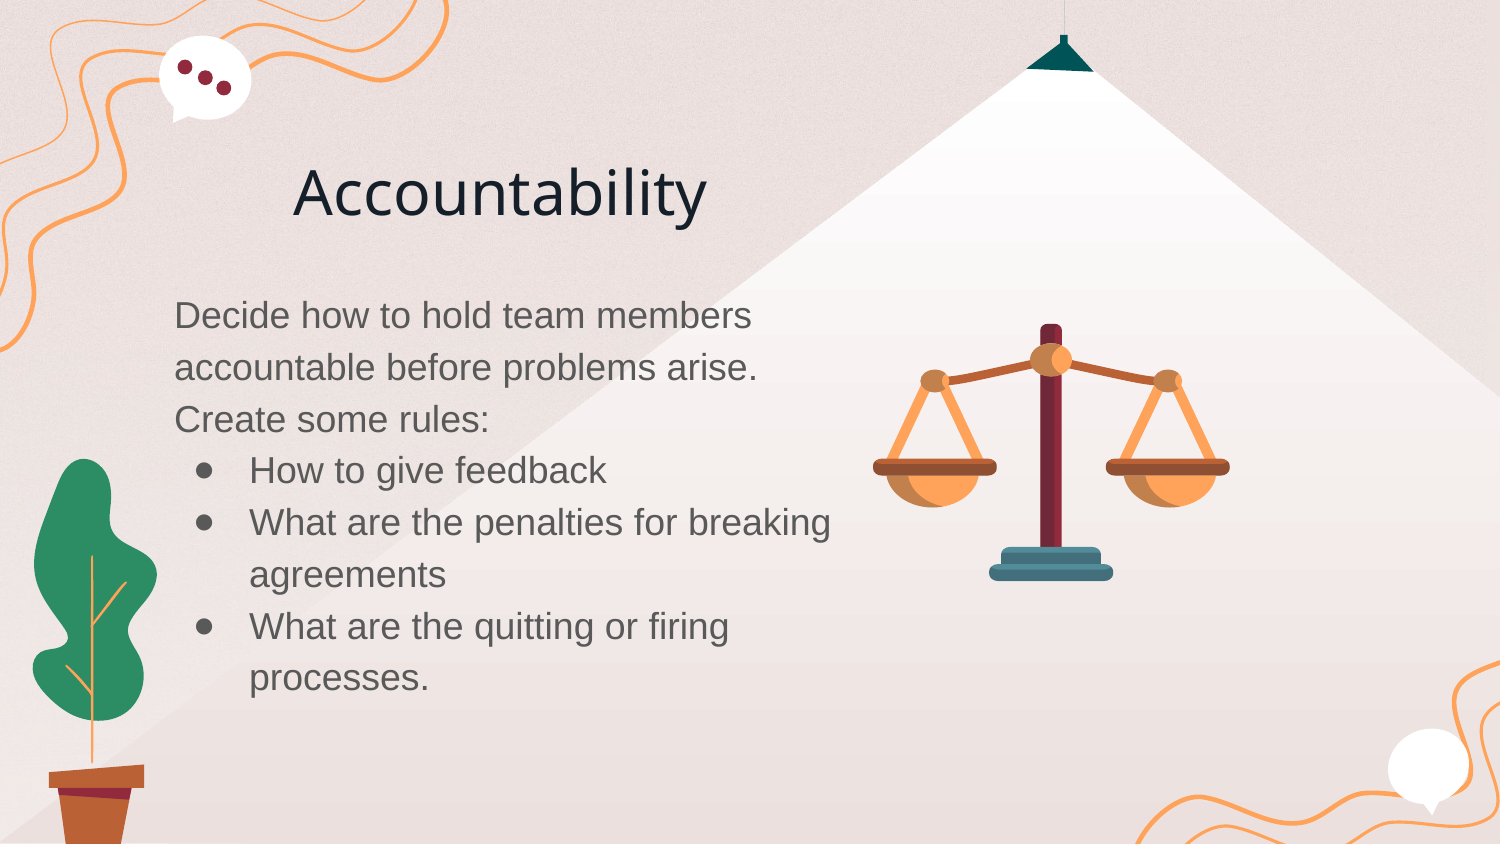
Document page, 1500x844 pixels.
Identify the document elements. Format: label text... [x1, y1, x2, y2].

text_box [872, 323, 1231, 582]
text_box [29, 458, 160, 844]
text_box Decide how to hold team members accountable before problems arise. Create some rules: How to give feedback What are the penalties for breaking agreements What are the quitting or firing processes. [159, 269, 857, 714]
title Accountability [119, 137, 724, 395]
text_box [149, 25, 262, 131]
text_box [1387, 728, 1469, 816]
